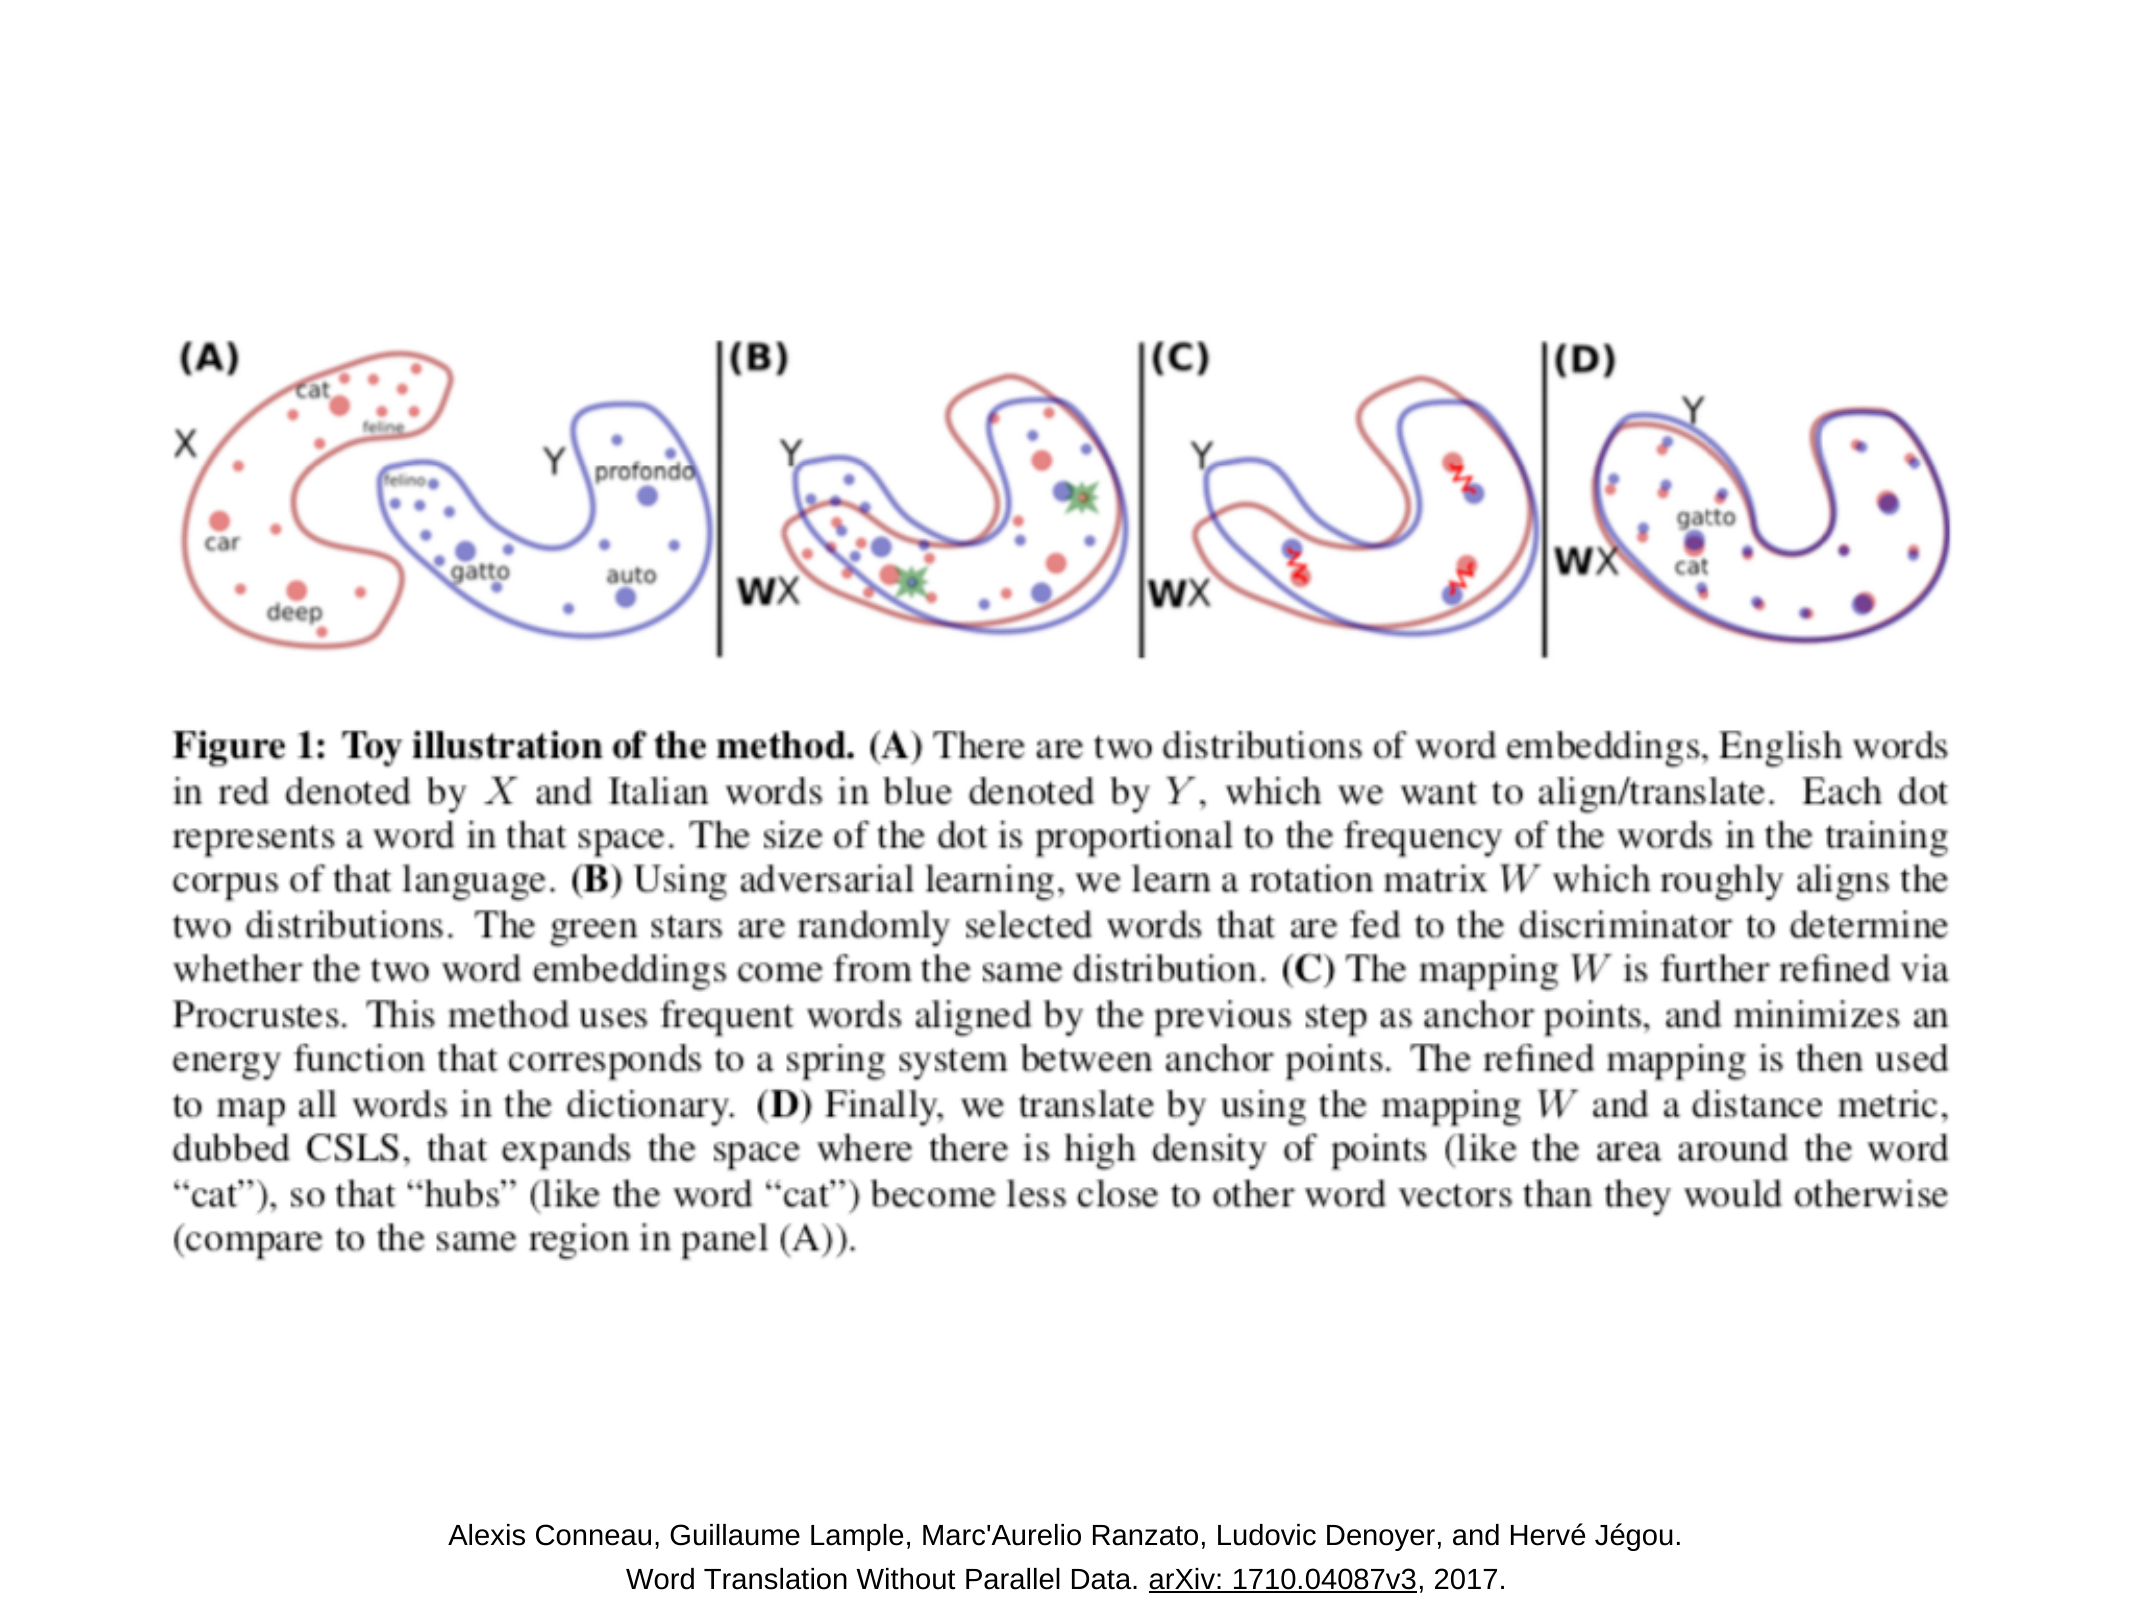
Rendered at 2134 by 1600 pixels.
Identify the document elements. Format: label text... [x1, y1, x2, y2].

picture [160, 316, 1973, 1284]
text_box Alexis Conneau, Guillaume Lample, Marc'Aurelio Ranzato, Ludovic Denoyer, and Hervé Jégou. Word Translation Without Parallel Data. arXiv: 1710.04087v3, 2017. [430, 1503, 1703, 1600]
